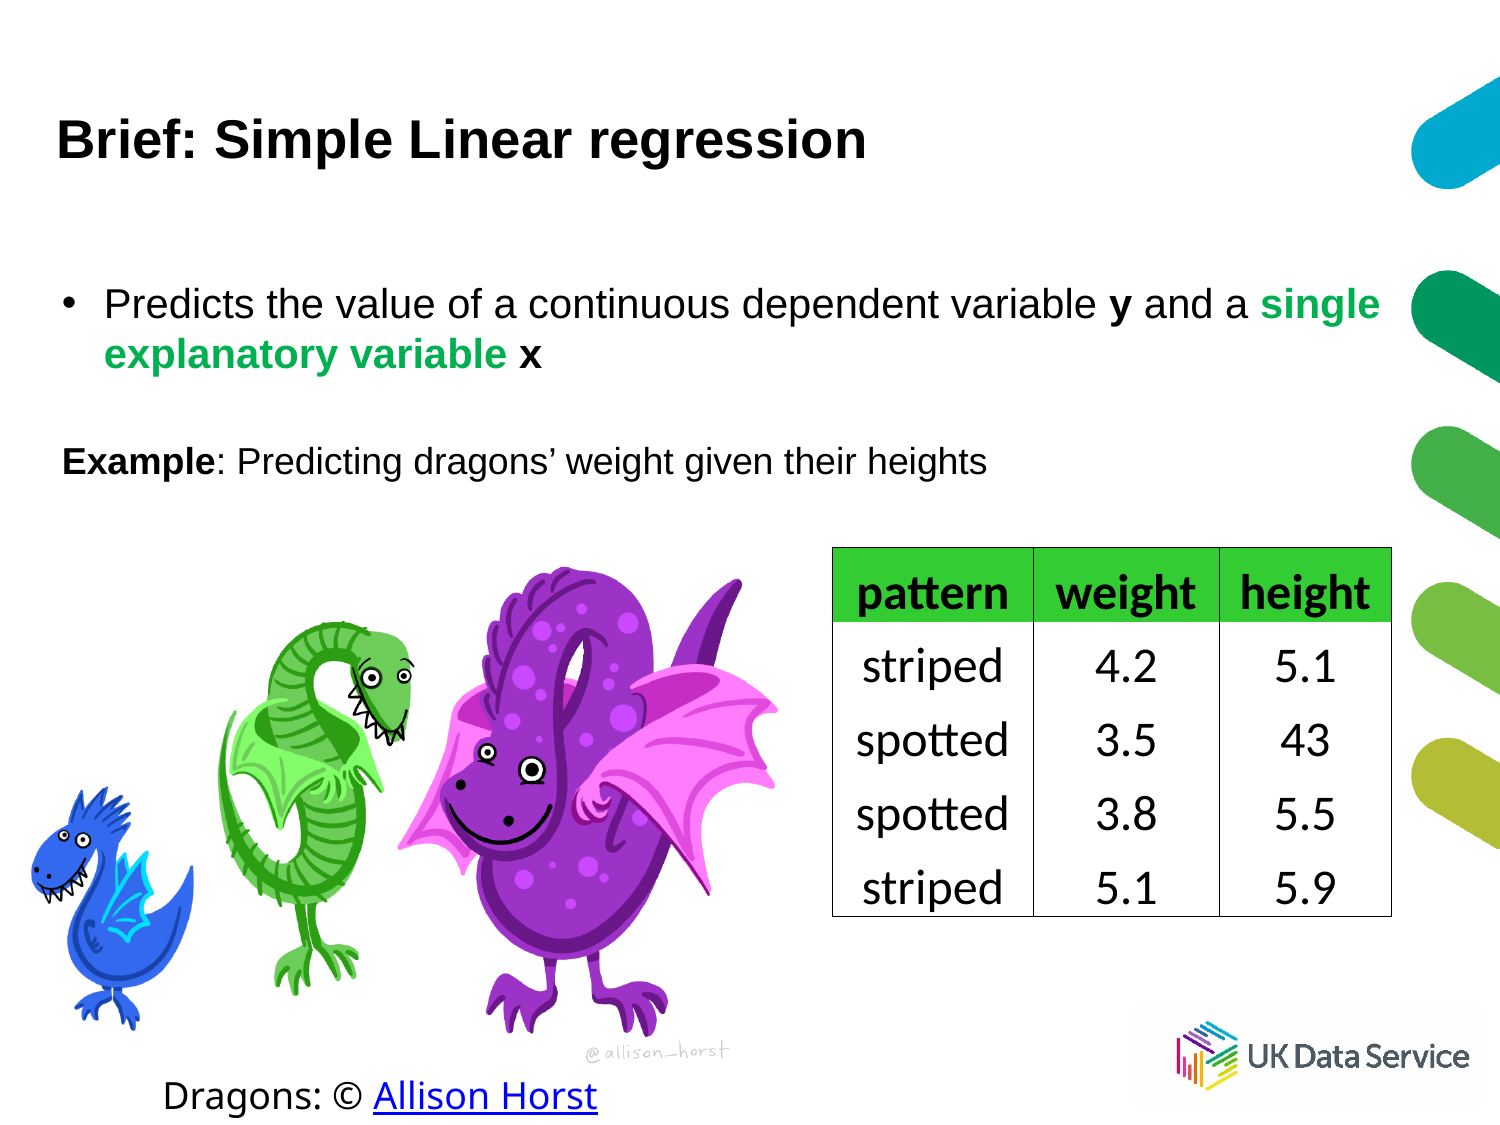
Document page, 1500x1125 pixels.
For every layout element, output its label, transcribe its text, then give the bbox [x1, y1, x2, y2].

table_cell 43 [1220, 695, 1391, 769]
list Predicts the value of a continuous dependent variable y and a single explanatory variable x Example: Predicting dragons’ weight given their heights [46, 269, 1397, 1113]
table_cell 3.8 [1034, 769, 1219, 843]
table_header weight [1034, 548, 1219, 622]
table_cell 5.9 [1220, 843, 1391, 916]
table_cell 3.5 [1034, 695, 1219, 769]
table_header pattern [833, 548, 1033, 622]
table_cell spotted [833, 769, 1033, 843]
table_cell 5.5 [1220, 769, 1391, 843]
table_cell 5.1 [1220, 622, 1391, 695]
table_cell 5.1 [1034, 843, 1219, 916]
table_cell striped [833, 622, 1033, 695]
table_cell 4.2 [1034, 622, 1219, 695]
picture [1411, 0, 1500, 849]
table_cell striped [833, 843, 1033, 916]
table_header height [1220, 548, 1391, 622]
picture [1397, 1004, 1484, 1108]
table_cell spotted [833, 695, 1033, 769]
title Brief: Simple Linear regression [41, 42, 1392, 231]
text_box Dragons: © Allison Horst [147, 1091, 809, 1125]
picture [4, 523, 828, 1083]
